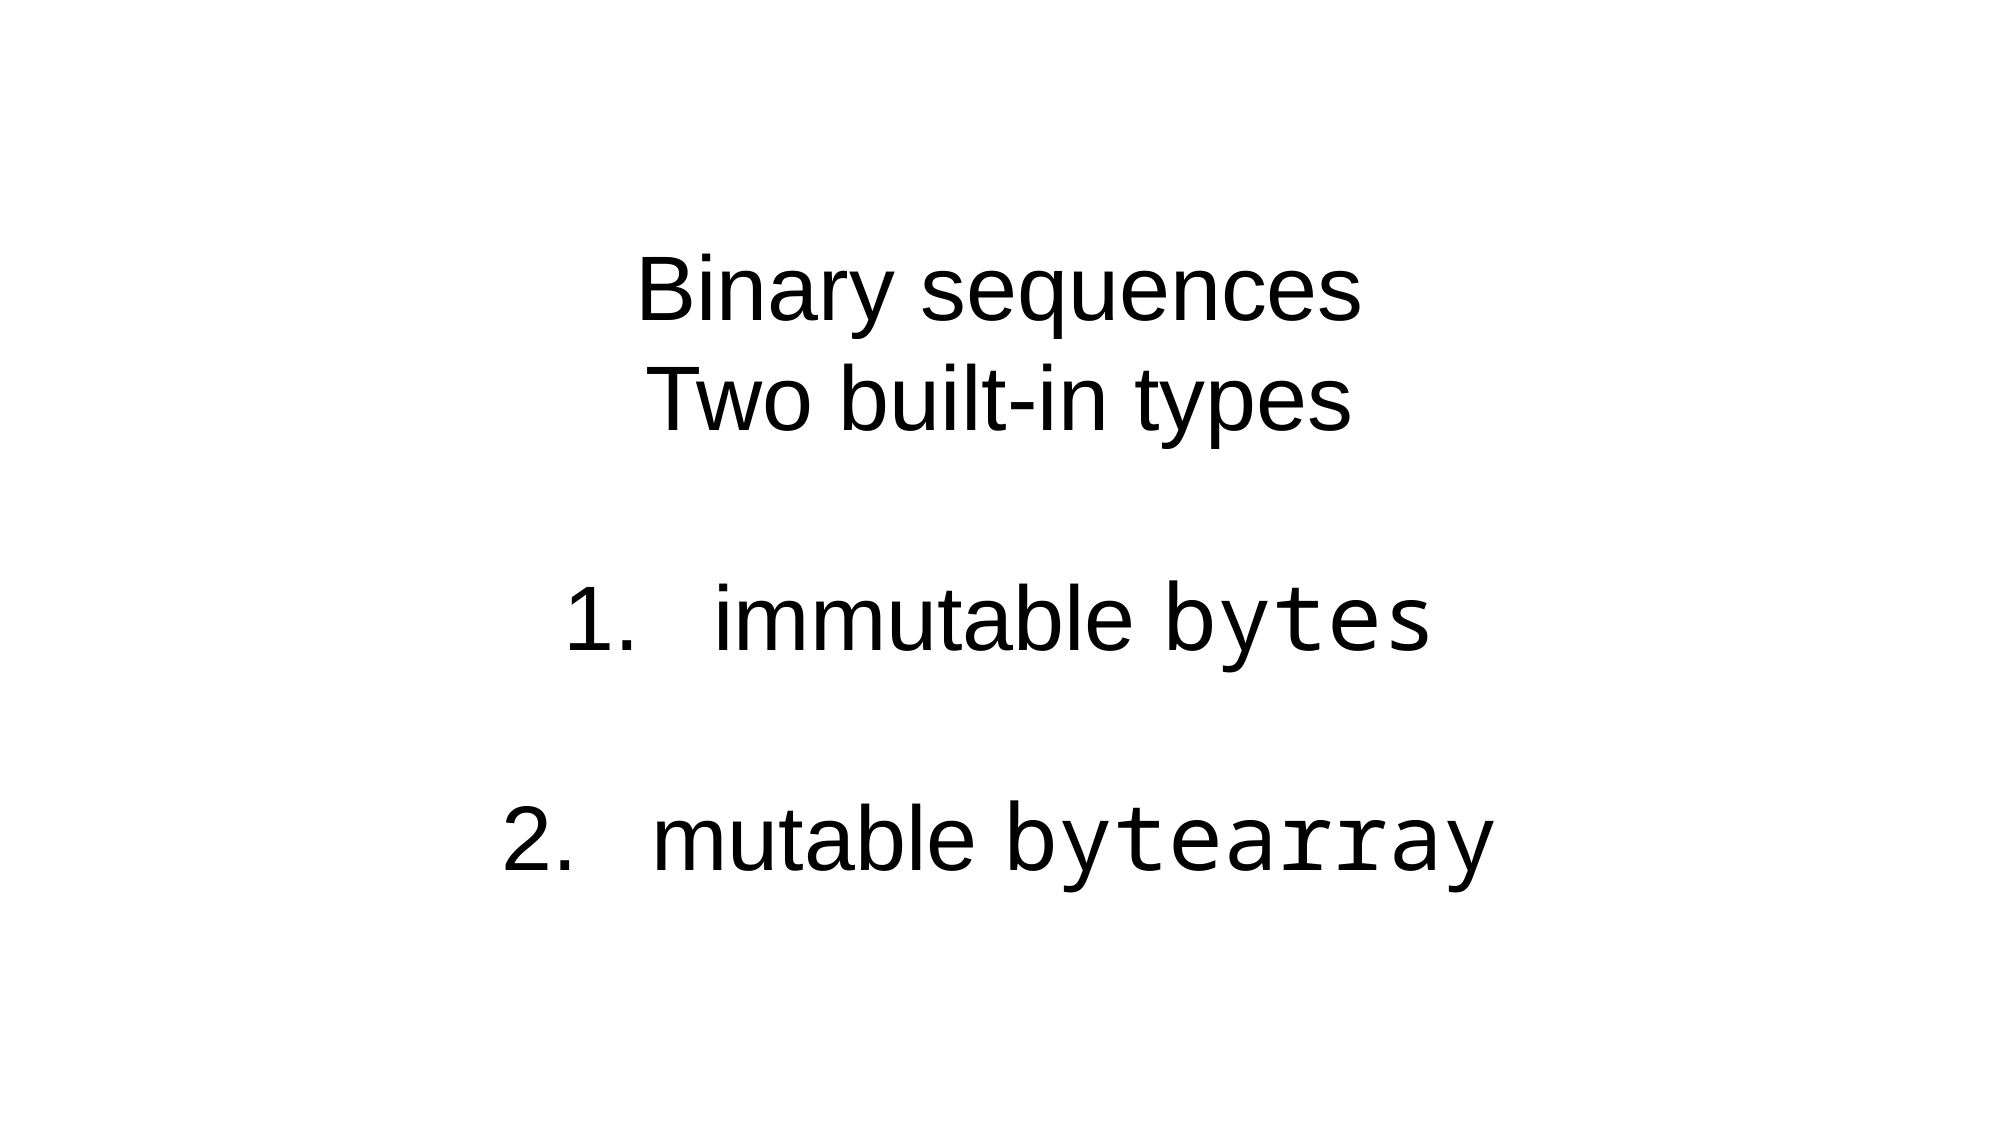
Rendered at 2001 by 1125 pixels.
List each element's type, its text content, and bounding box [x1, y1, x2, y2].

text_box Binary sequences Two built-in types immutable bytes mutable bytearray [359, 221, 1641, 897]
